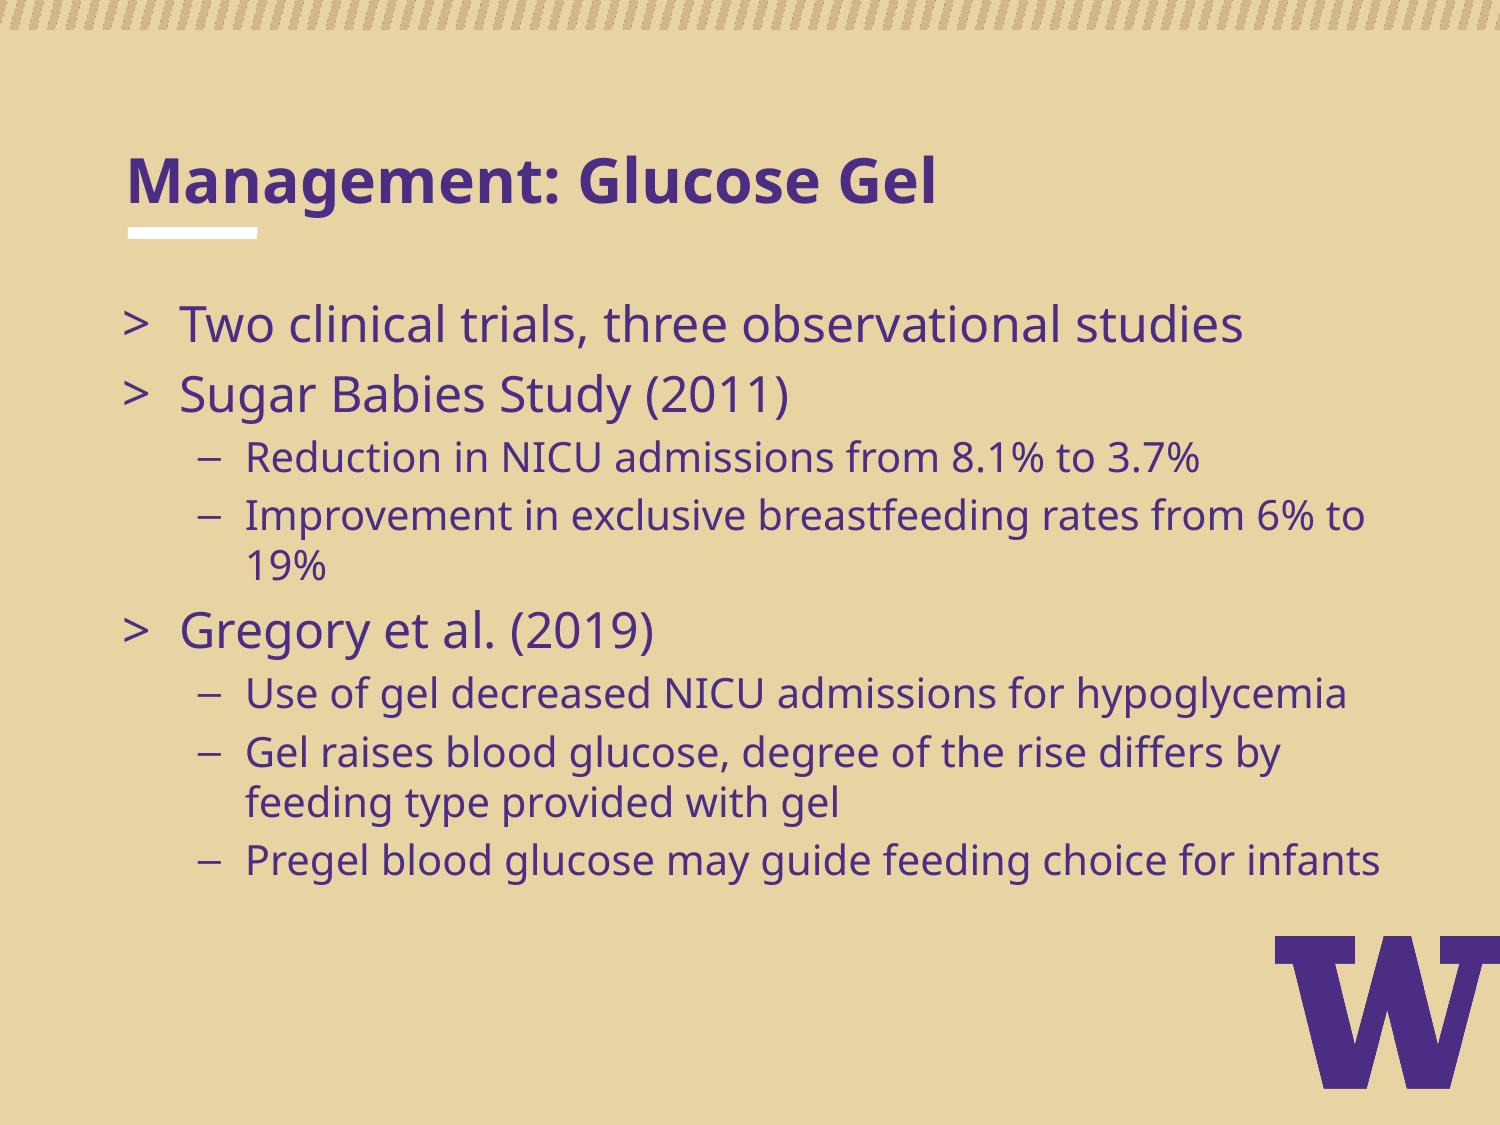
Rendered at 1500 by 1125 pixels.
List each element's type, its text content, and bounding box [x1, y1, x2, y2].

list Two clinical trials, three observational studies Sugar Babies Study (2011) Reduction in NICU admissions from 8.1% to 3.7% Improvement in exclusive breastfeeding rates from 6% to 19% Gregory et al. (2019) Use of gel decreased NICU admissions for hypoglycemia Gel raises blood glucose, degree of the rise differs by feeding type provided with gel Pregel blood glucose may guide feeding choice for infants [108, 284, 1434, 944]
title Management: Glucose Gel [110, 60, 1434, 224]
picture [1275, 936, 1500, 1089]
picture [0, 0, 1500, 33]
